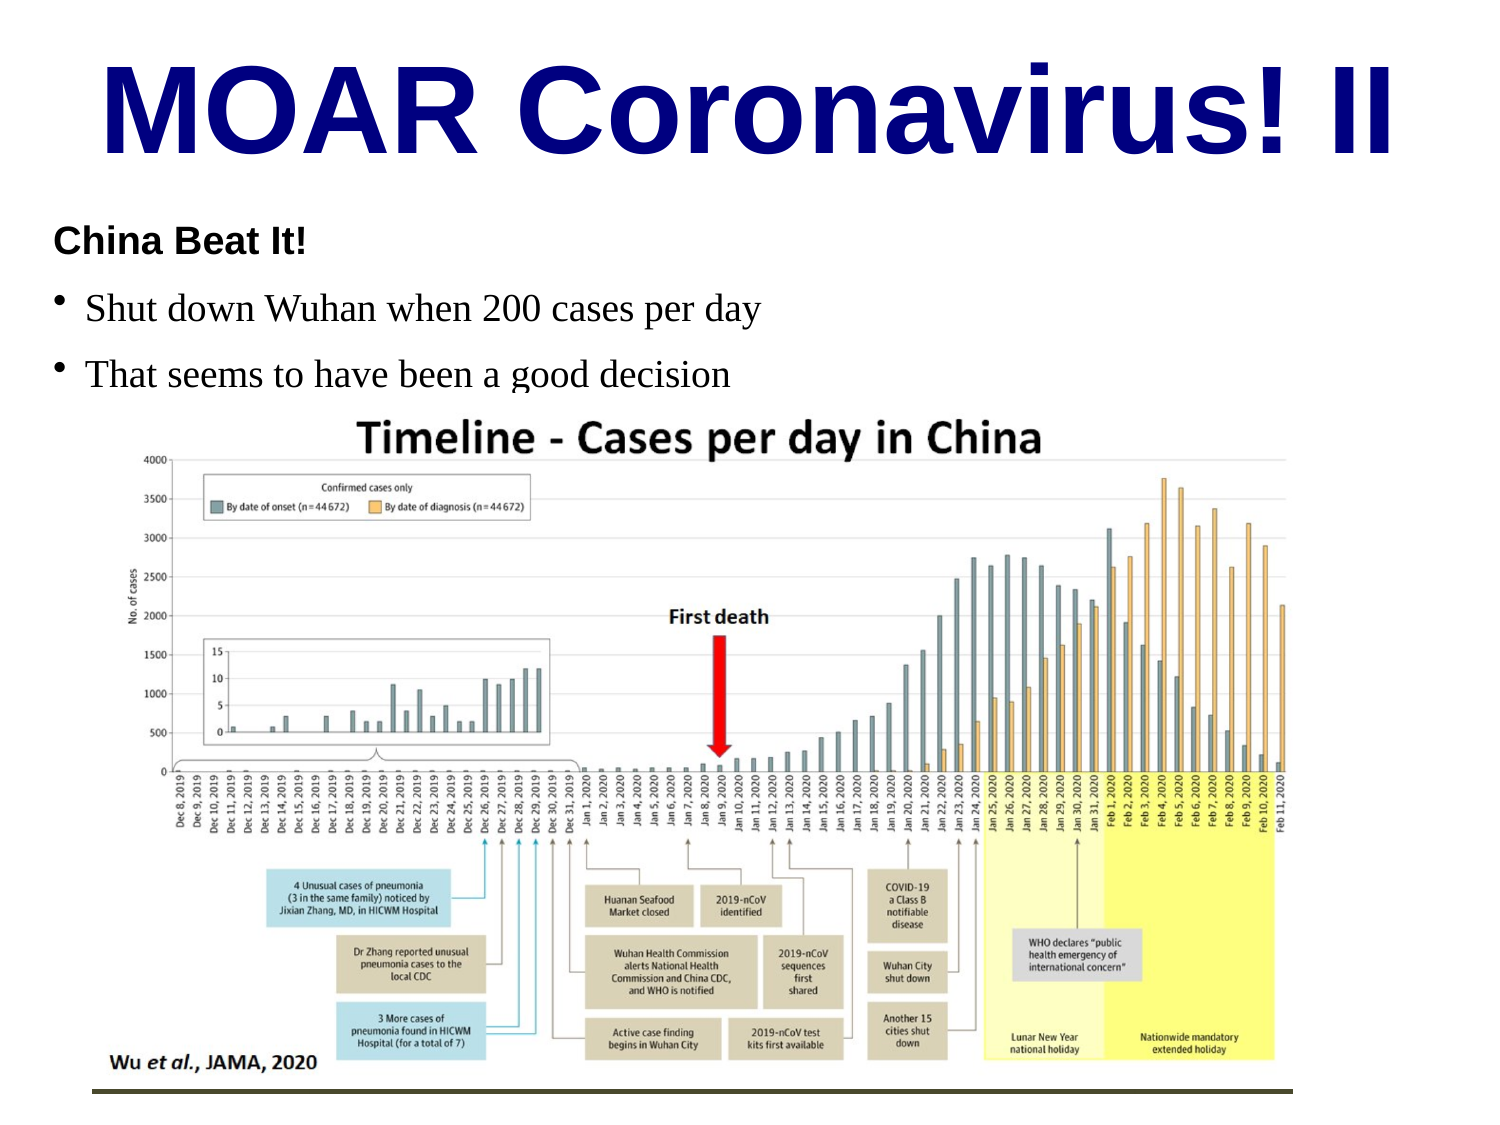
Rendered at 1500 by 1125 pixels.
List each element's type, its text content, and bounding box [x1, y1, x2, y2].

picture [91, 392, 1294, 1094]
title MOAR Coronavirus! II [44, 0, 1453, 207]
list China Beat It! Shut down Wuhan when 200 cases per day That seems to have been a good decision [44, 207, 1453, 1094]
